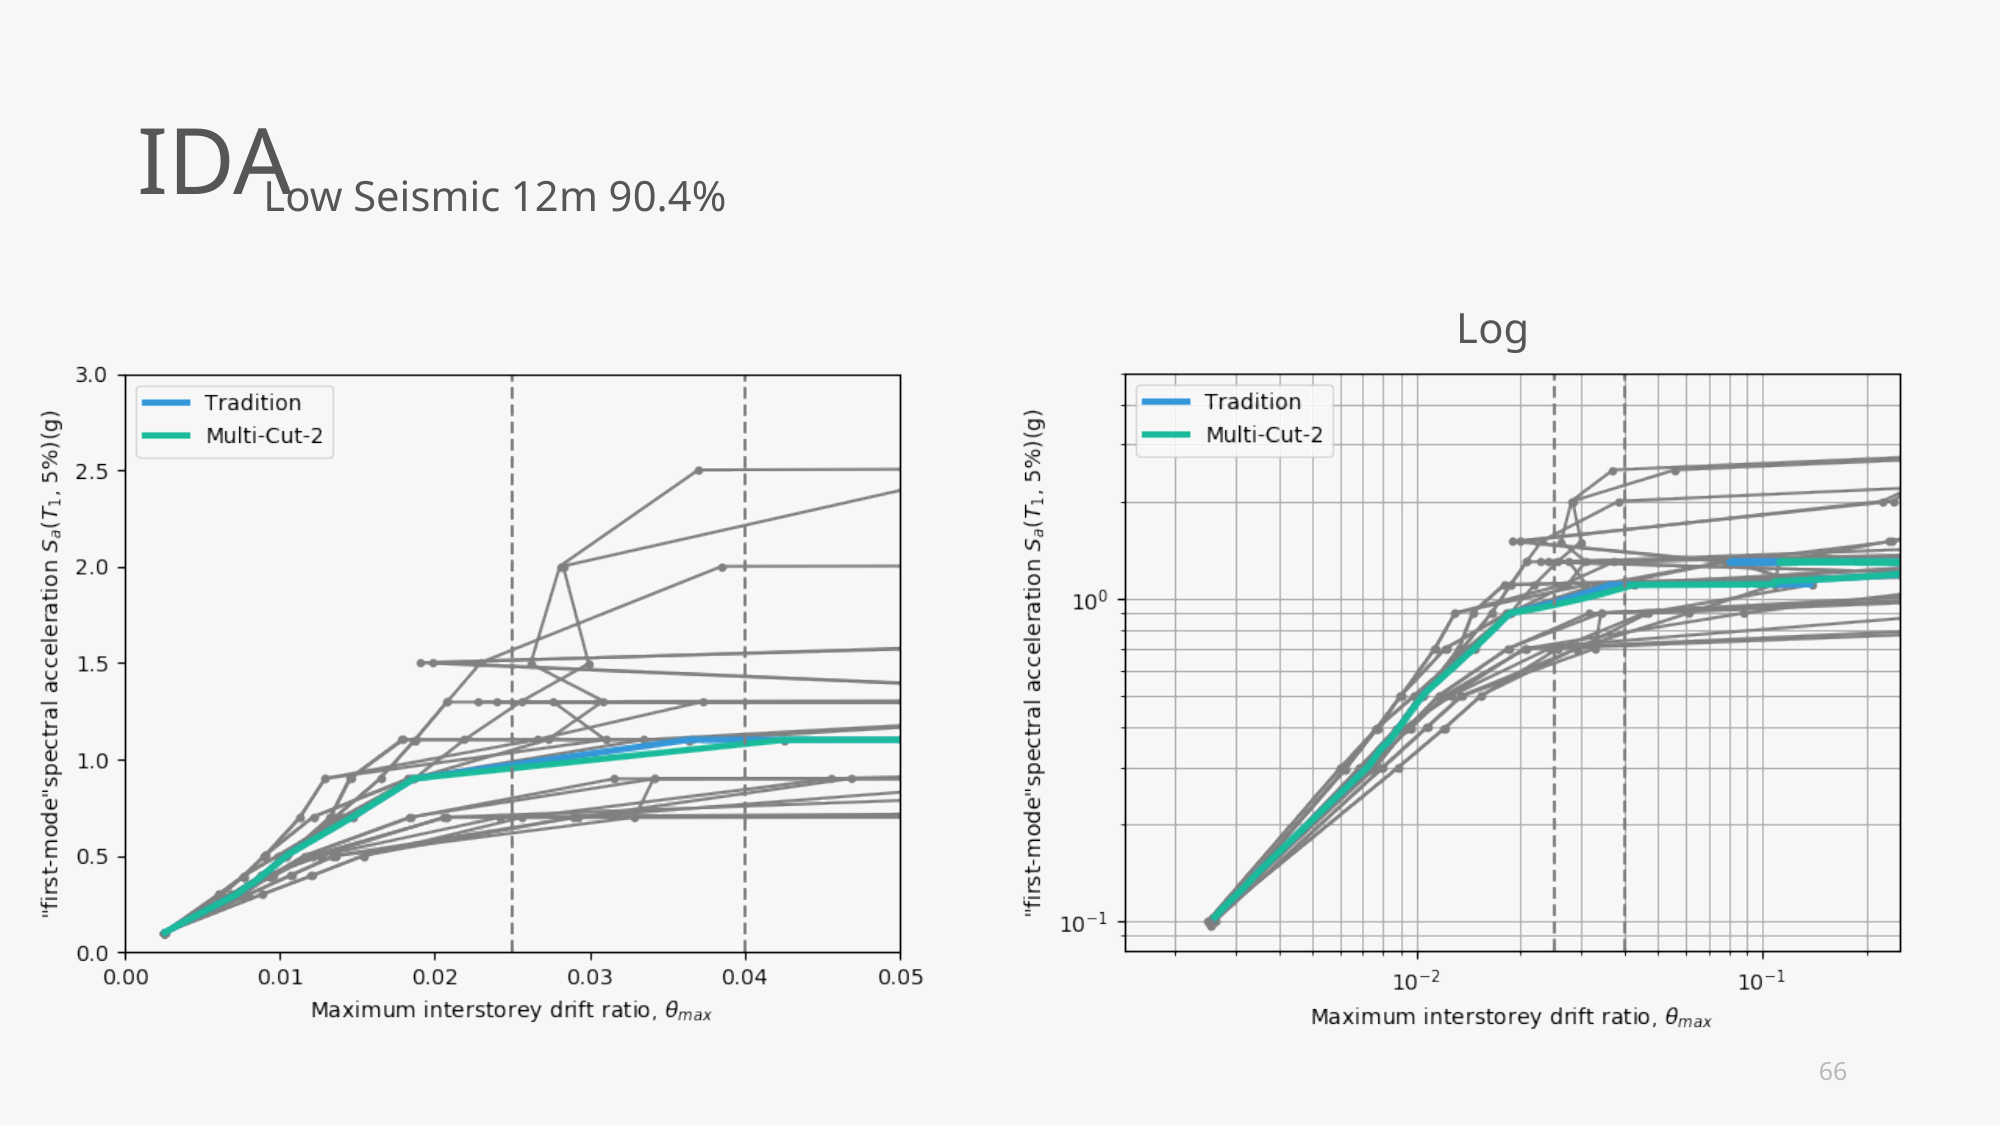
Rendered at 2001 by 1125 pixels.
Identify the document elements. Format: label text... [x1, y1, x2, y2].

list IDA [137, 108, 873, 224]
slide_number 66 [1412, 1042, 1863, 1103]
text_box Low Seismic 12m 90.4% [263, 152, 742, 228]
picture [0, 283, 2000, 1035]
